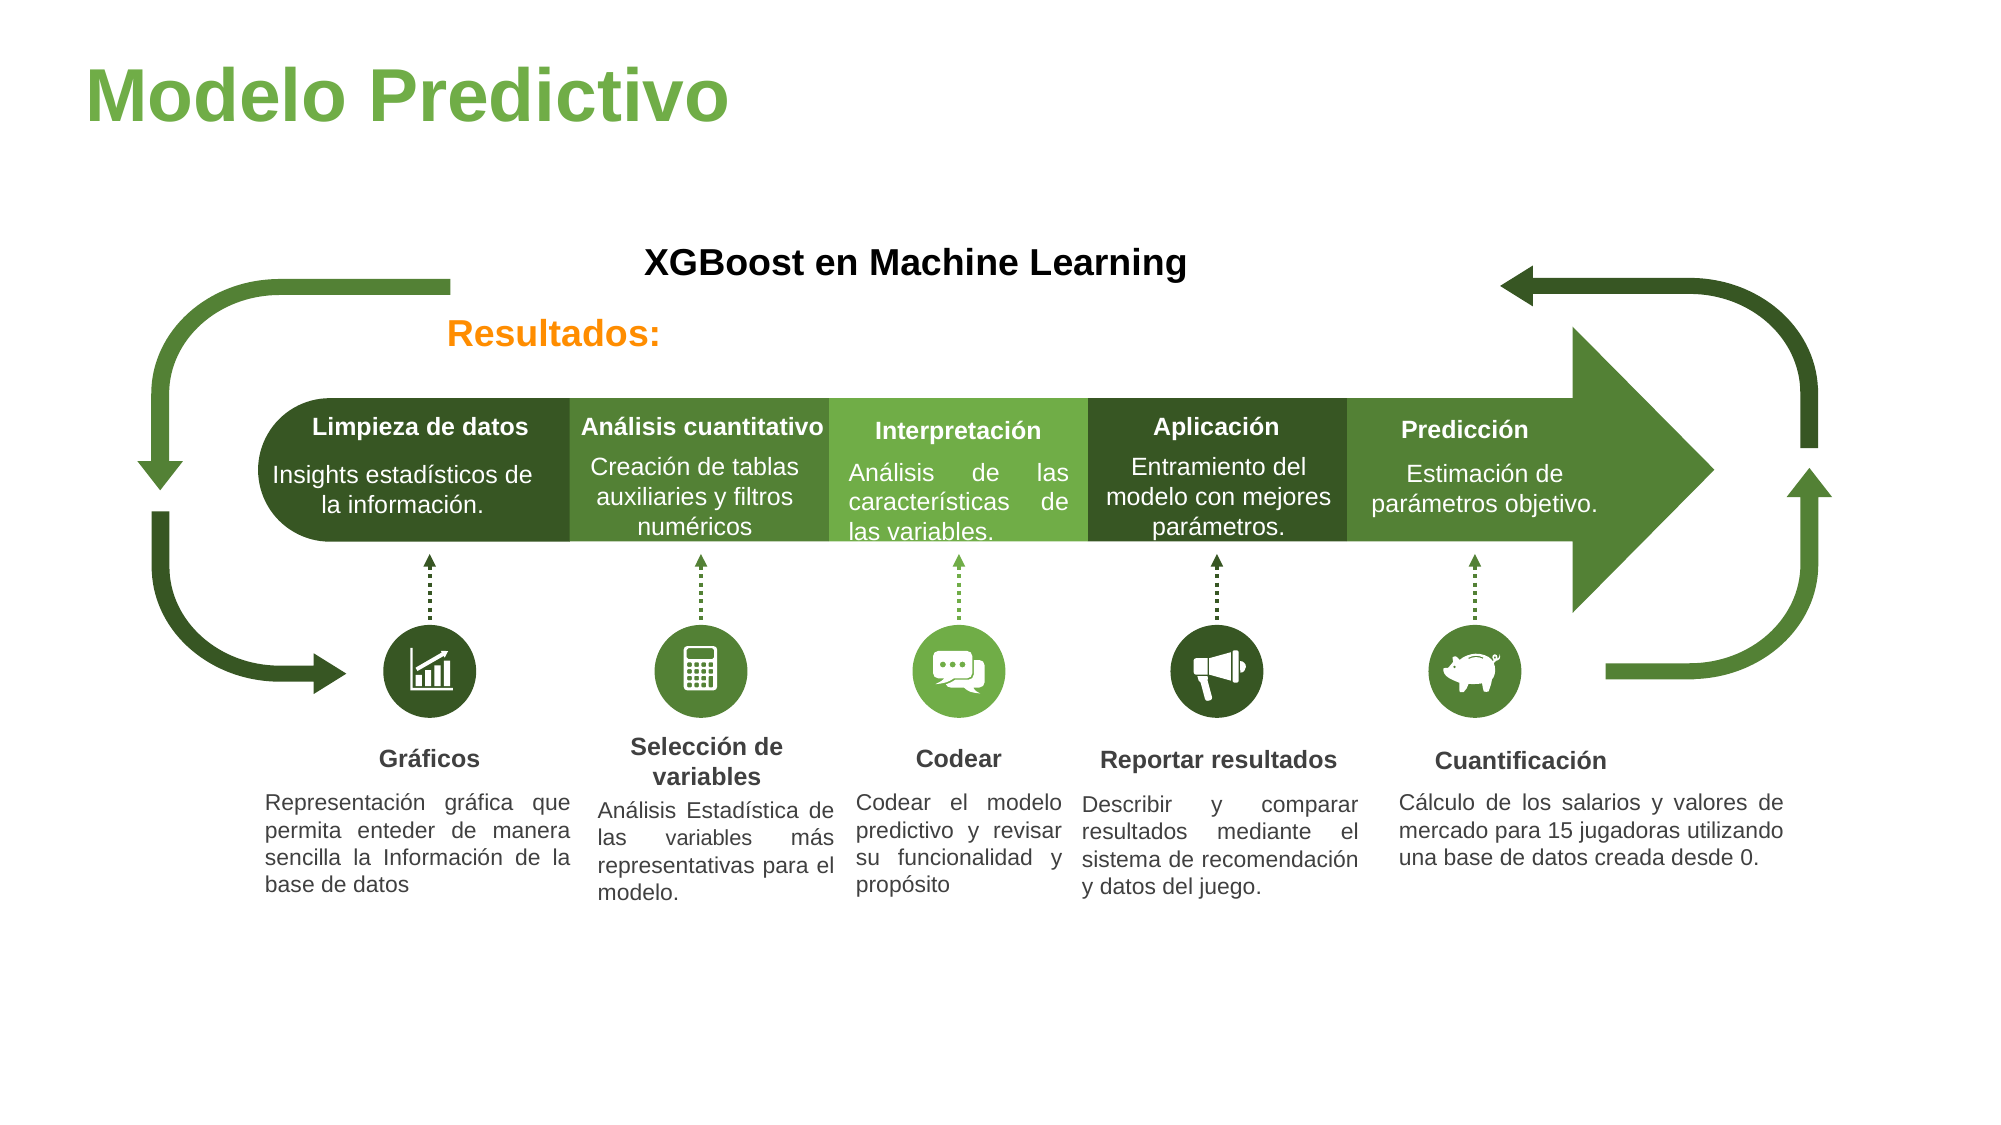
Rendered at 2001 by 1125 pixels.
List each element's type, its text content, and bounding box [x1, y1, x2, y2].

text_box Modelo Predictivo [0, 39, 841, 144]
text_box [137, 225, 1833, 915]
